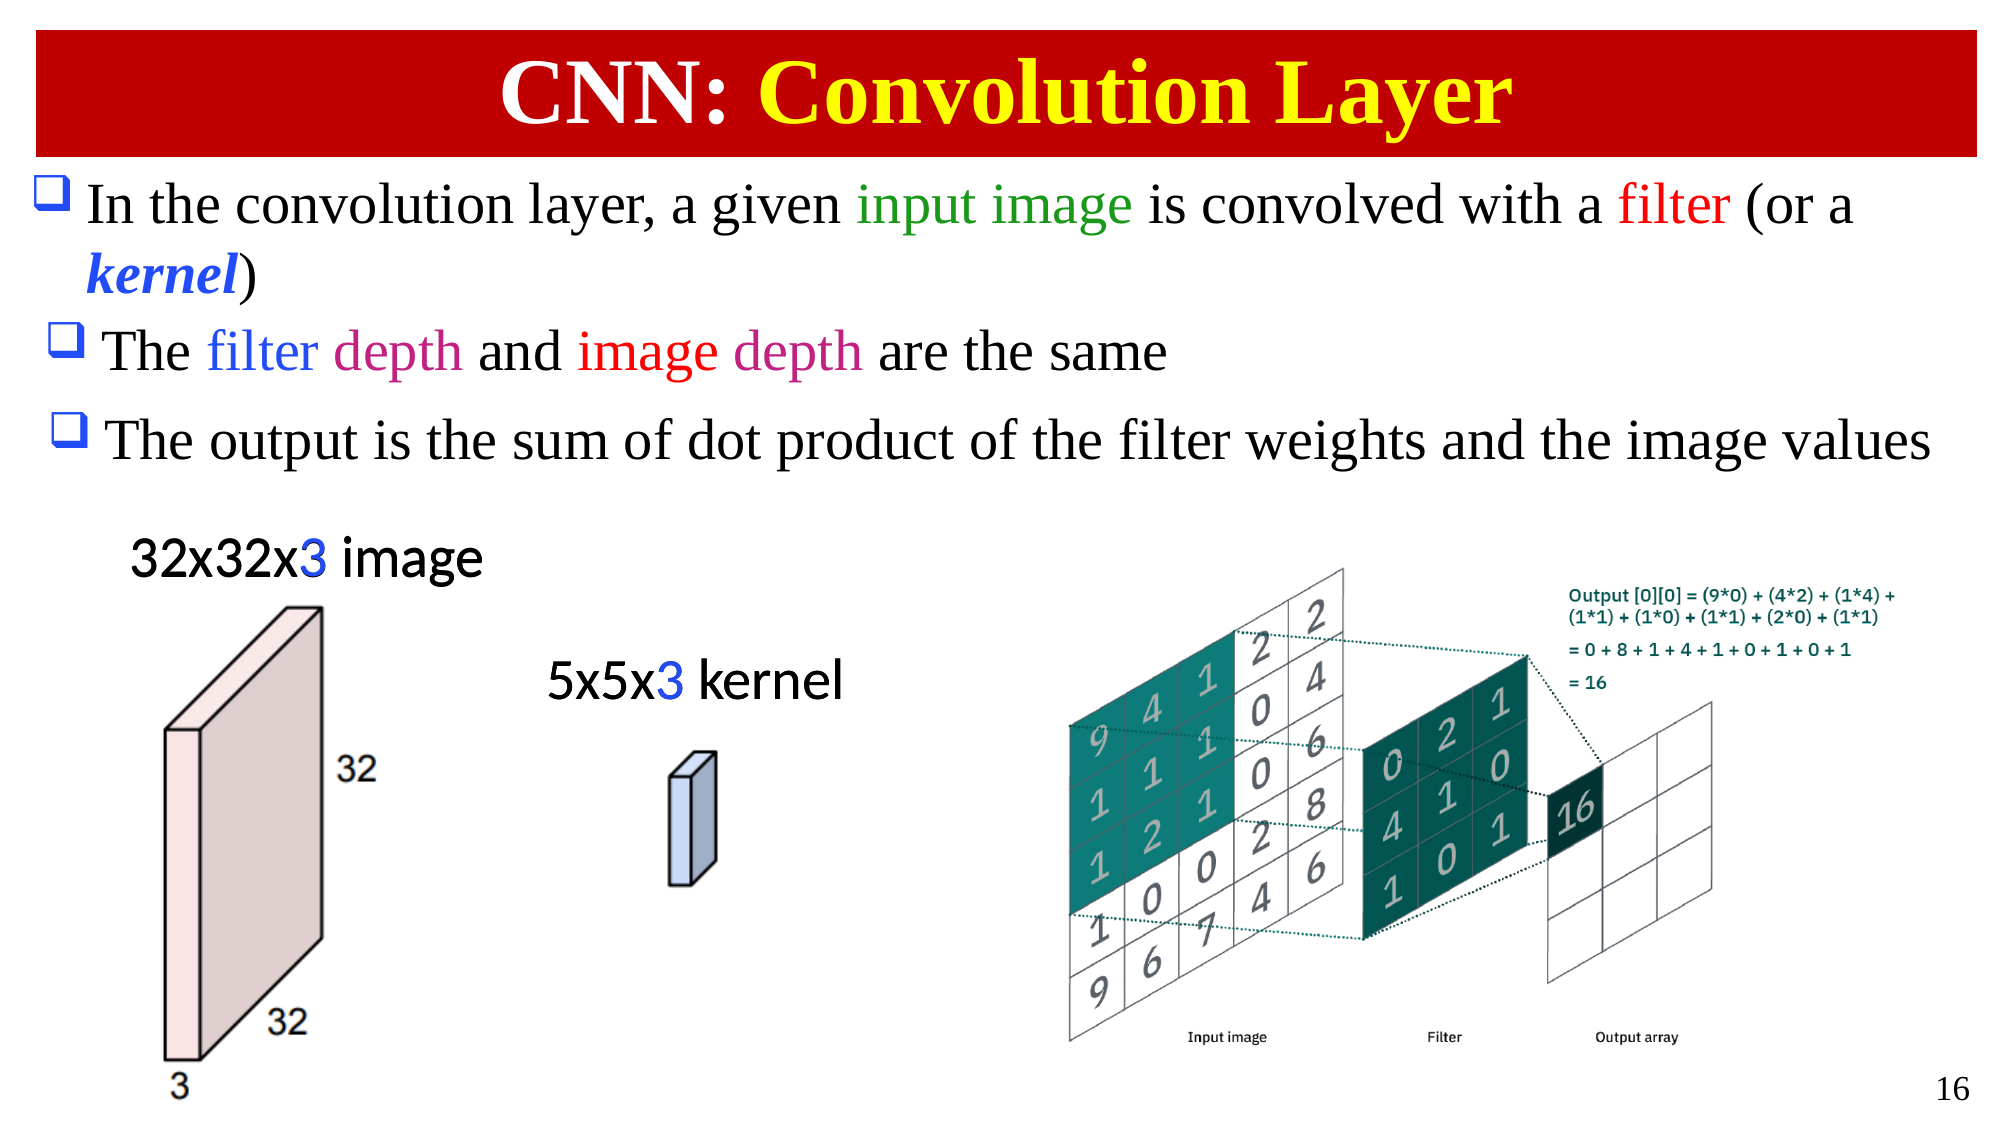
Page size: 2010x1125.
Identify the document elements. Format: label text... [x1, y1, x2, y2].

text_box In the convolution layer, a given input image is convolved with a filter (or a kernel) [29, 164, 1977, 305]
slide_number 16 [1909, 1056, 1986, 1117]
text_box The output is the sum of dot product of the filter weights and the image values [47, 401, 1948, 472]
title CNN: Convolution Layer [36, 30, 1977, 157]
text_box The filter depth and image depth are the same [44, 311, 1169, 382]
picture [1047, 558, 1895, 1056]
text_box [115, 511, 867, 1106]
